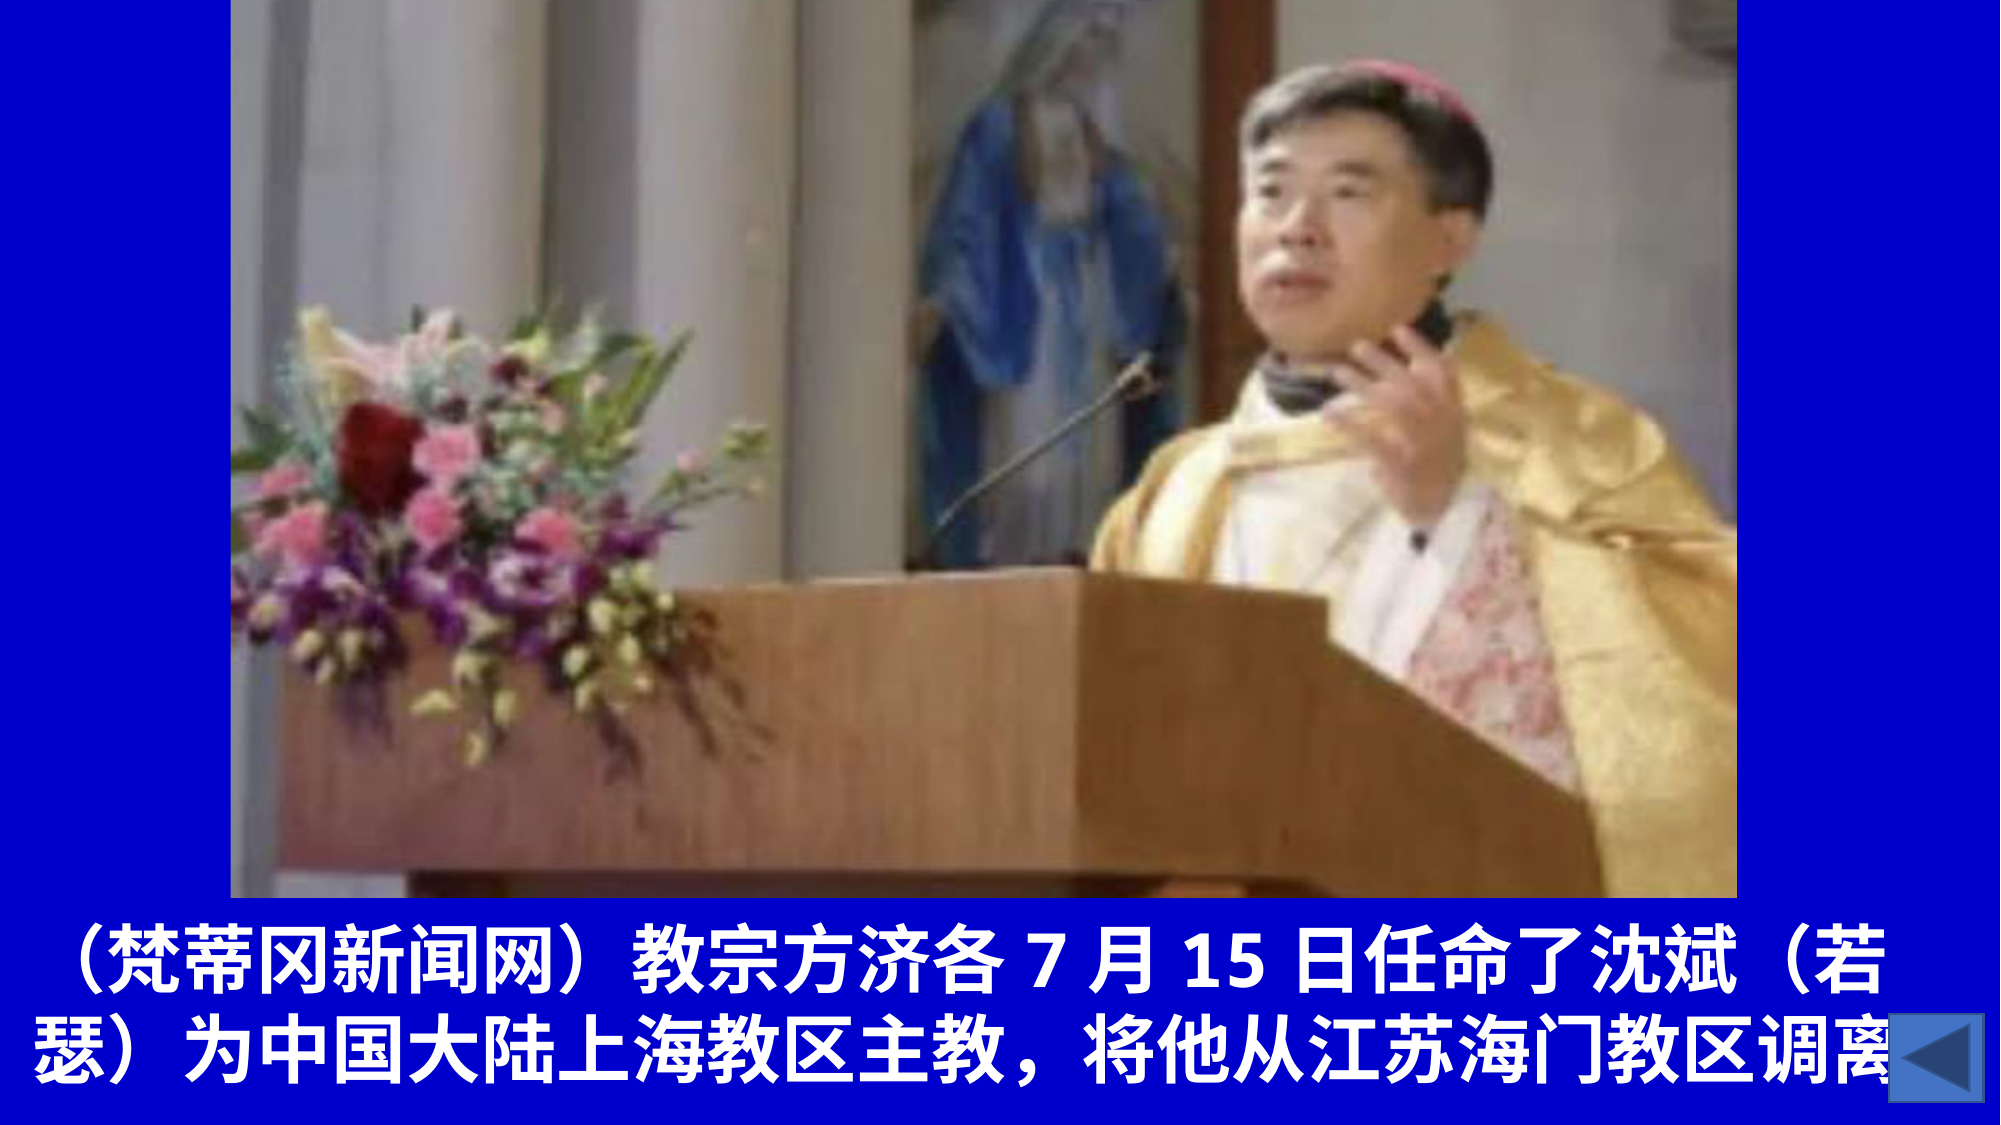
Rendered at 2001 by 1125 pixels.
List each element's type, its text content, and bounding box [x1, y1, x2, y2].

text_box （梵蒂冈新闻网）教宗方济各7月15日任命了沈斌（若瑟）为中国大陆上海教区主教，将他从江苏海门教区调离。 [16, 905, 1984, 1100]
picture [230, 0, 1737, 898]
text_box [1888, 1013, 1985, 1103]
